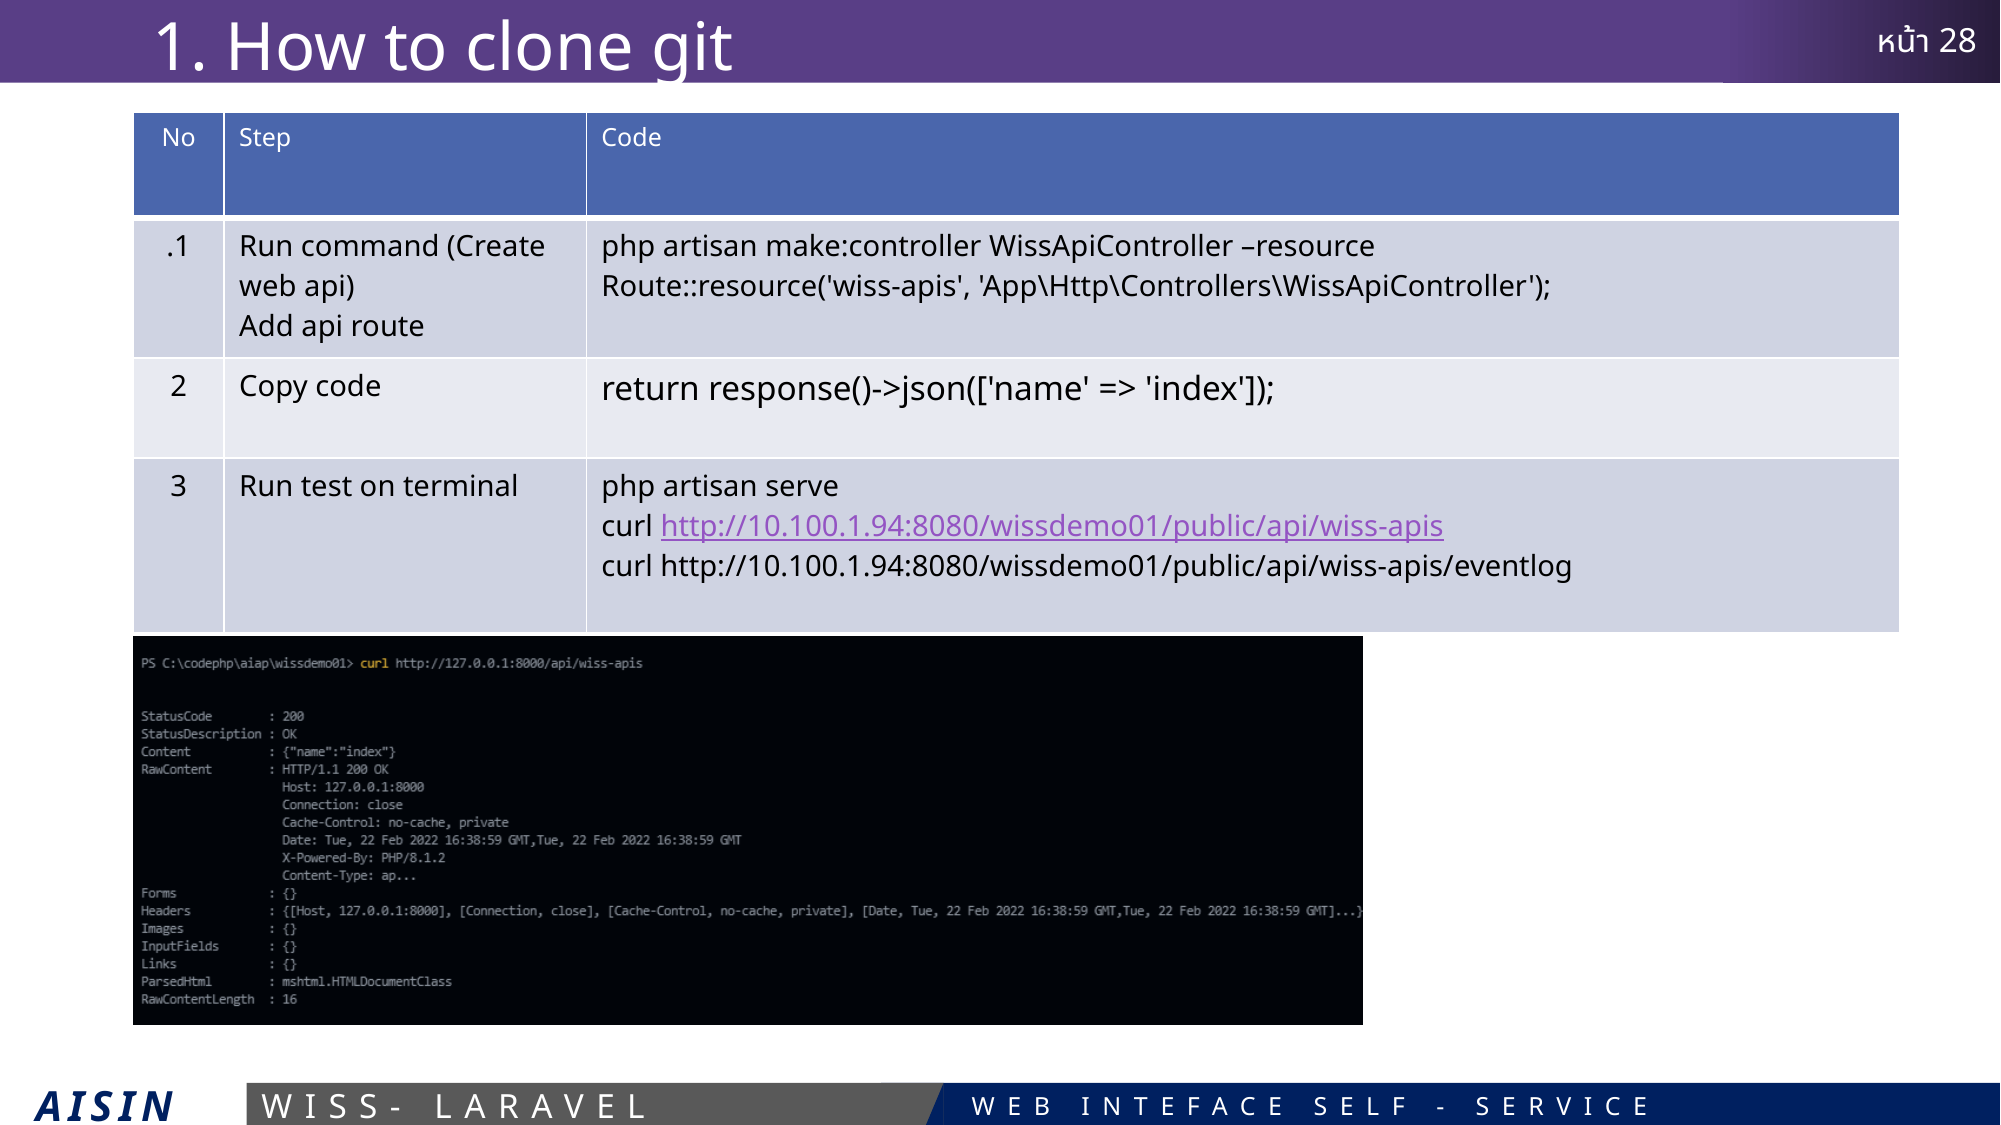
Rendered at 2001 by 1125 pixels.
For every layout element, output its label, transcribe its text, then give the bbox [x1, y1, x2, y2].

title 1. How to clone git [137, 0, 1863, 99]
picture [133, 636, 1363, 1025]
table_cell php artisan make:controller WissApiController –resource Route::resource('wiss-apis', 'App\Http\Controllers\WissApiController'); [587, 221, 1899, 357]
table_cell .1 [134, 221, 223, 357]
table_cell php artisan serve curl http://10.100.1.94:8080/wissdemo01/public/api/wiss-apis curl http://10.100.1.94:8080/wissdemo01/public/api/wiss-apis/eventlog [587, 459, 1899, 632]
table_header Step [225, 113, 586, 215]
table_cell Run test on terminal [225, 459, 586, 632]
table_cell 2 [134, 359, 223, 457]
table_cell 3 [134, 459, 223, 632]
table_header No [134, 113, 223, 215]
table_header Code [587, 113, 1899, 215]
table_cell return response()->json(['name' => 'index']); [587, 359, 1899, 457]
table_cell Run command (Create web api) Add api route [225, 221, 586, 357]
table_cell Copy code [225, 359, 586, 457]
